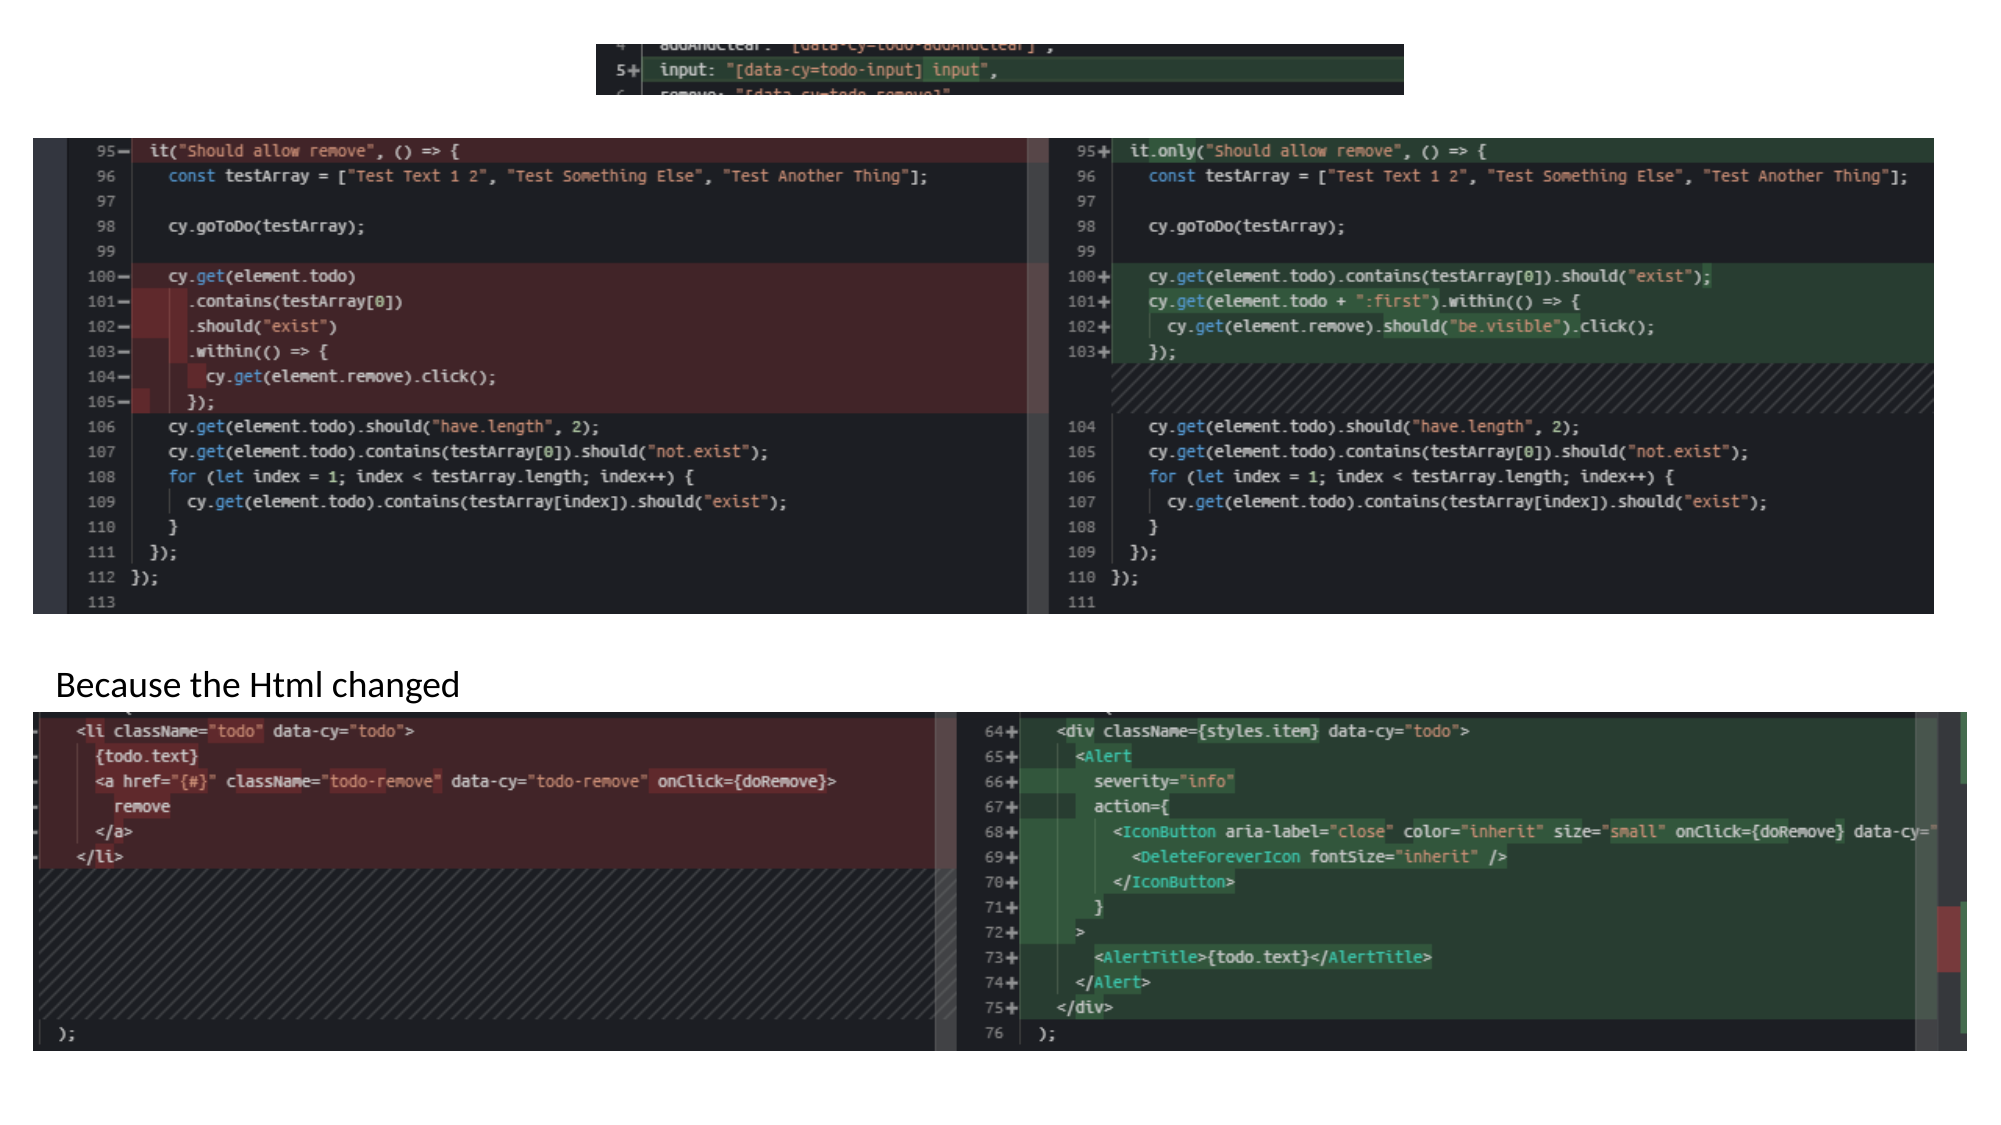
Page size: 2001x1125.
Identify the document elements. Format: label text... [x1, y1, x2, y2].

picture [33, 138, 1934, 614]
picture [596, 44, 1404, 95]
text_box Because the Html changed [40, 652, 477, 712]
picture [33, 712, 1967, 1051]
